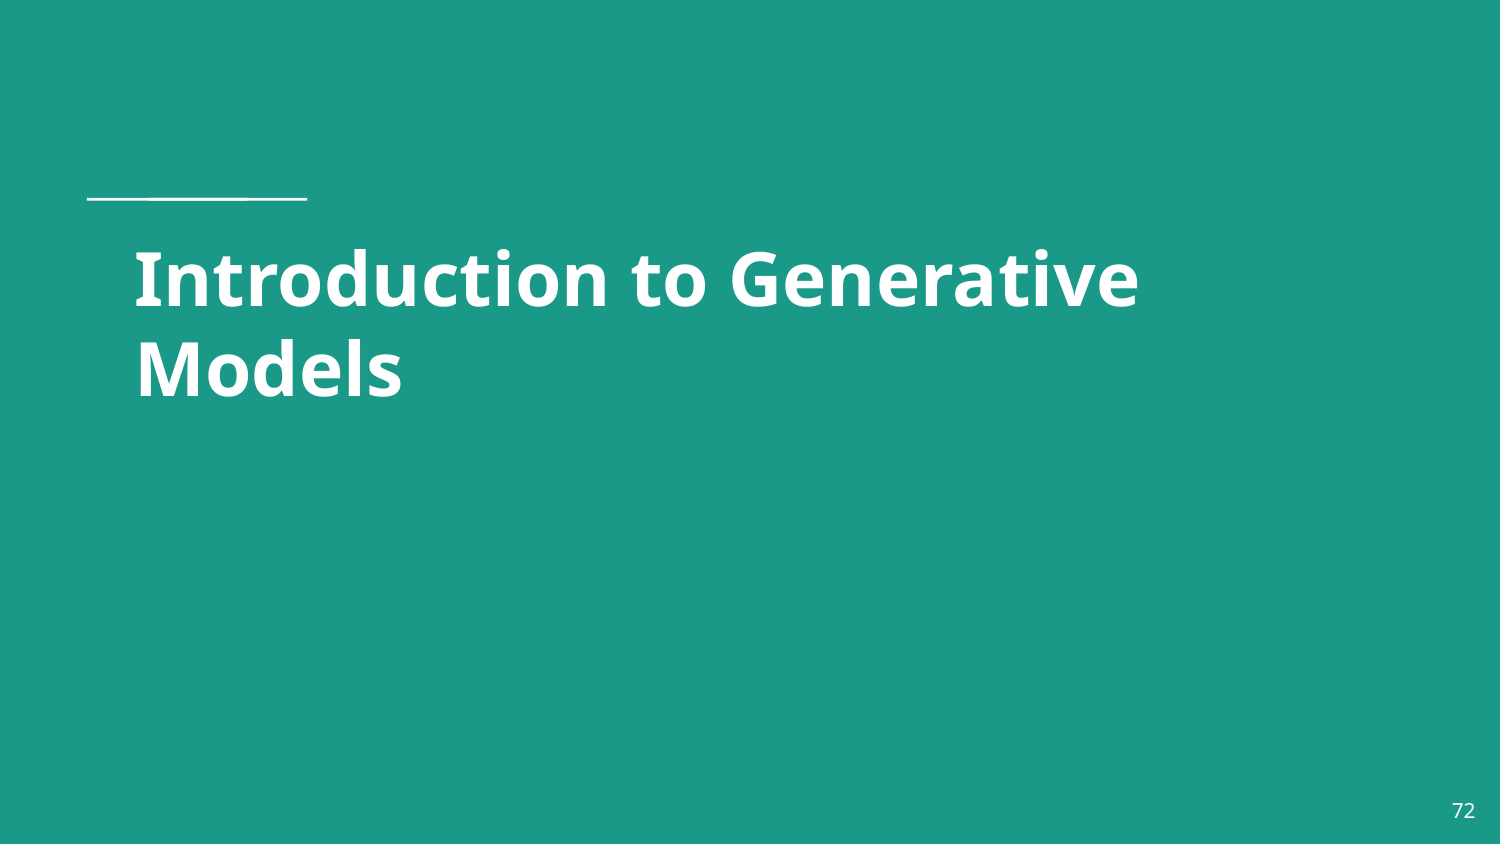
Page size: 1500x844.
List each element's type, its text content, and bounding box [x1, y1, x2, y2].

slide_number ‹#› [1400, 779, 1491, 844]
title Introduction to Generative Models [119, 216, 1381, 466]
